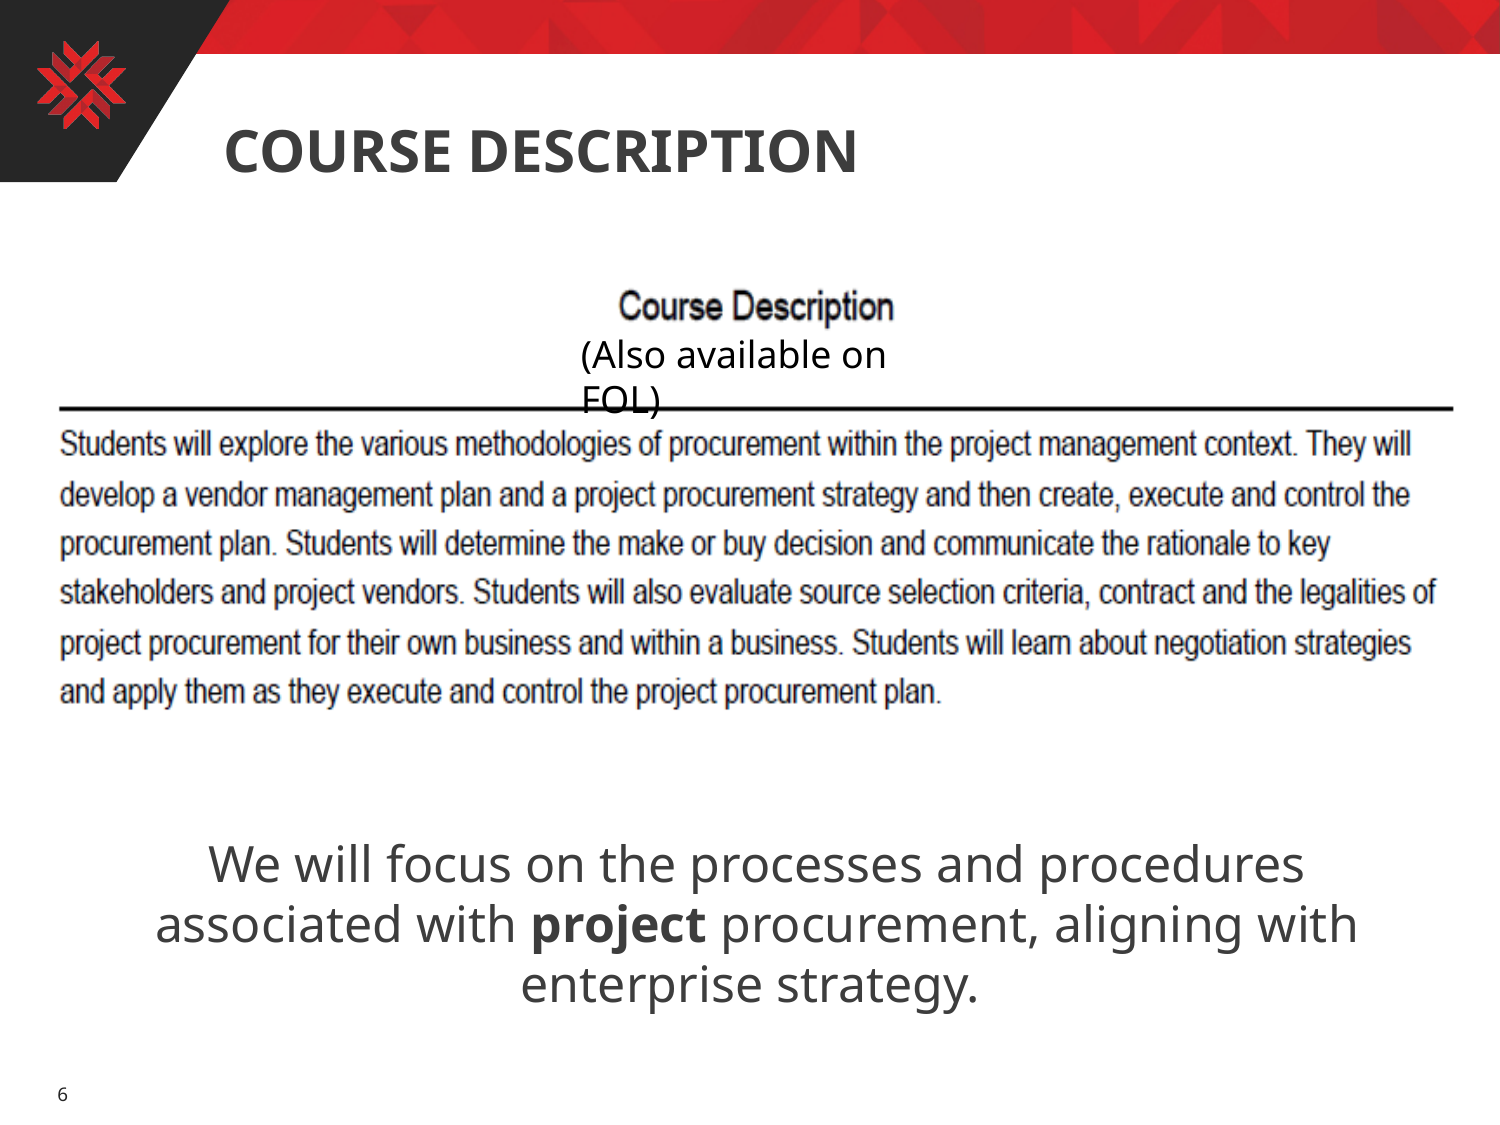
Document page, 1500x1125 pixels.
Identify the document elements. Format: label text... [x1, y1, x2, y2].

title Course Description [208, 64, 1497, 193]
picture [197, 0, 1500, 54]
slide_number 6 [0, 1065, 126, 1125]
list We will focus on the processes and procedures associated with project procurement, aligning with enterprise strategy. [124, 825, 1390, 1027]
picture [37, 41, 132, 129]
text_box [44, 257, 1471, 727]
